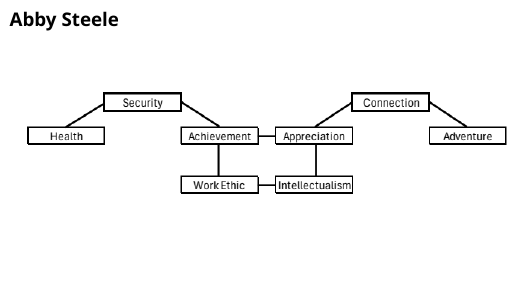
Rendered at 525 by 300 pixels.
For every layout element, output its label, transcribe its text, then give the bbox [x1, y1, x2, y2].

text_box Abby Steele [4, 2, 177, 36]
picture [23, 88, 508, 197]
